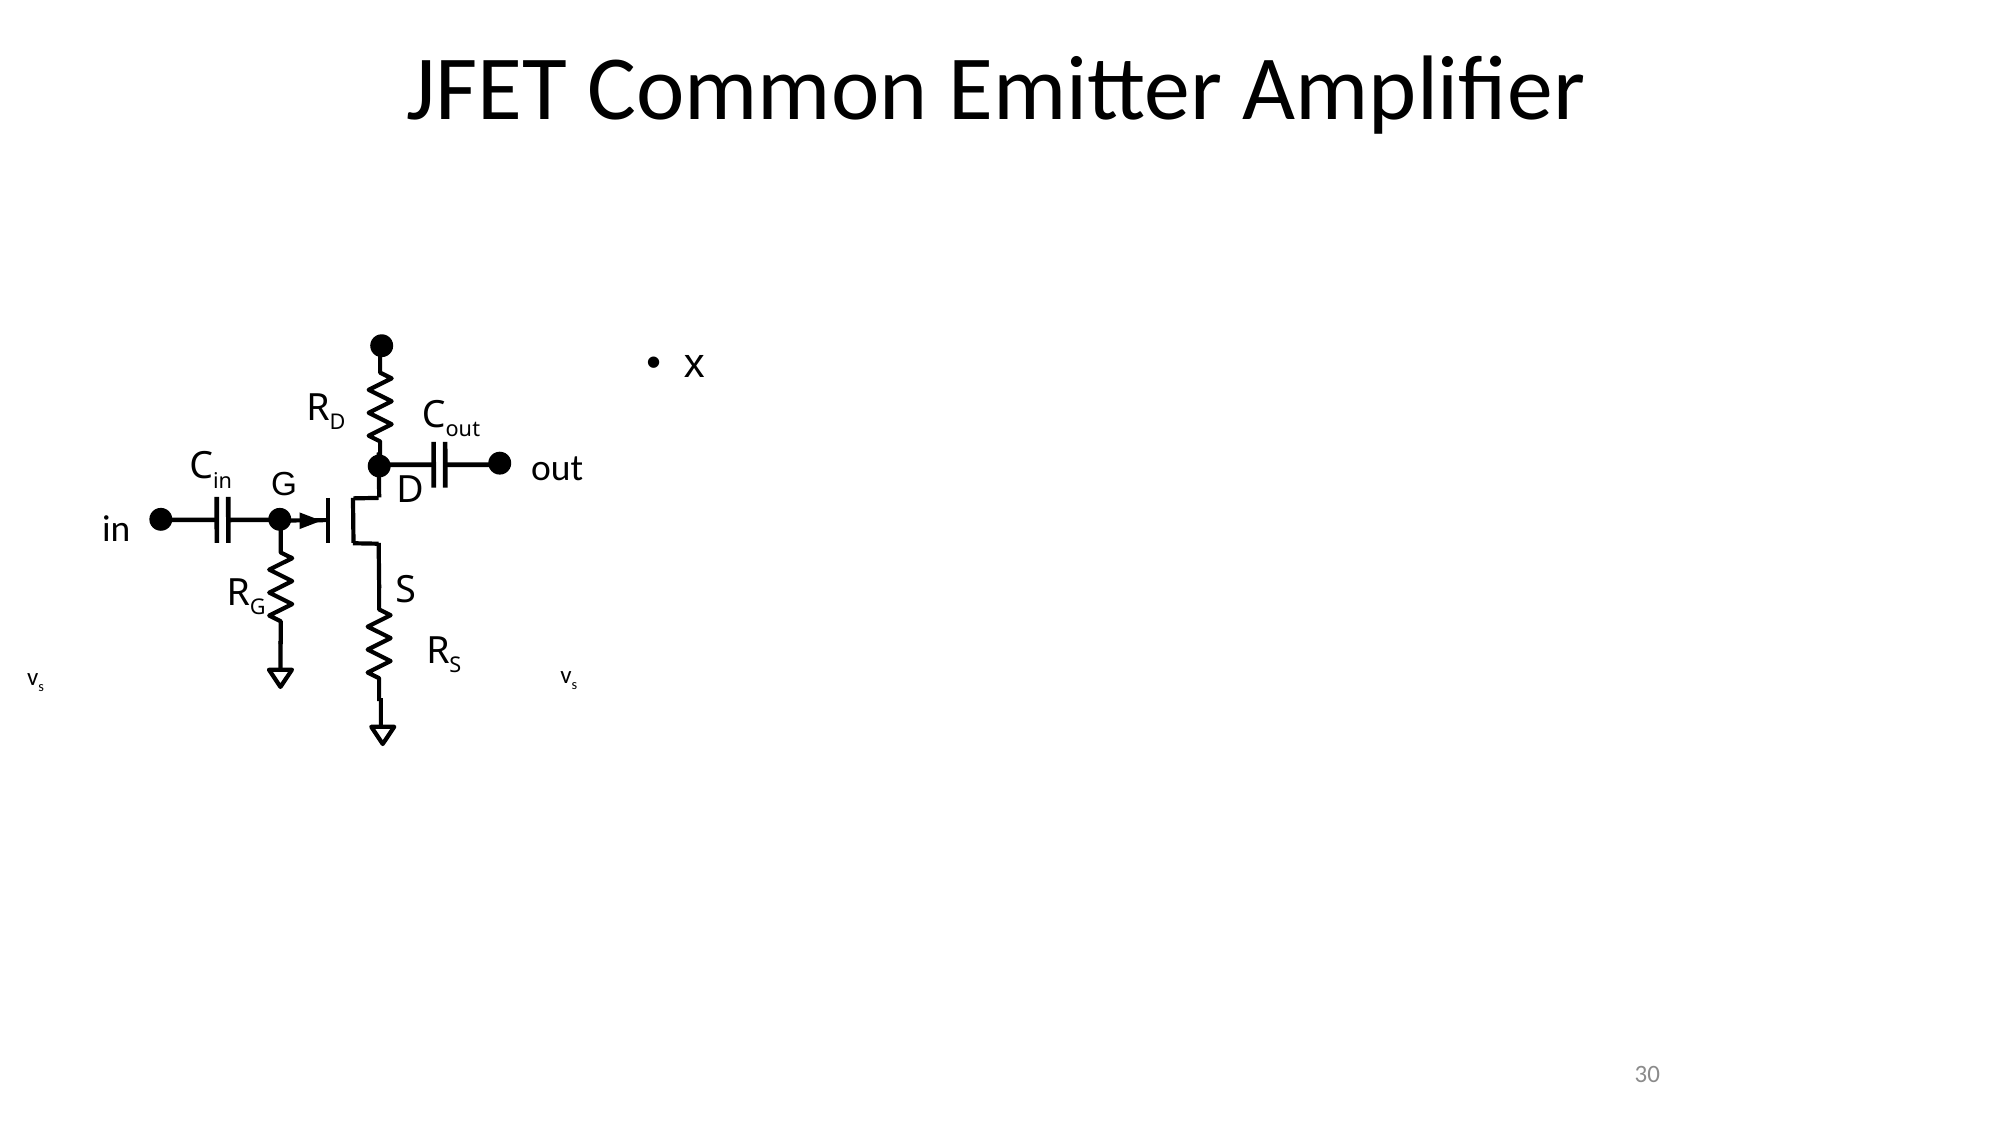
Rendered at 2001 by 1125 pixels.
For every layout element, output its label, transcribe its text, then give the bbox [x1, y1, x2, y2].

list x [631, 334, 1934, 973]
text_box vs [12, 653, 73, 702]
title JFET Common Emitter Amplifier [54, 18, 1938, 162]
slide_number 30 [1325, 1042, 1675, 1103]
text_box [94, 334, 610, 744]
